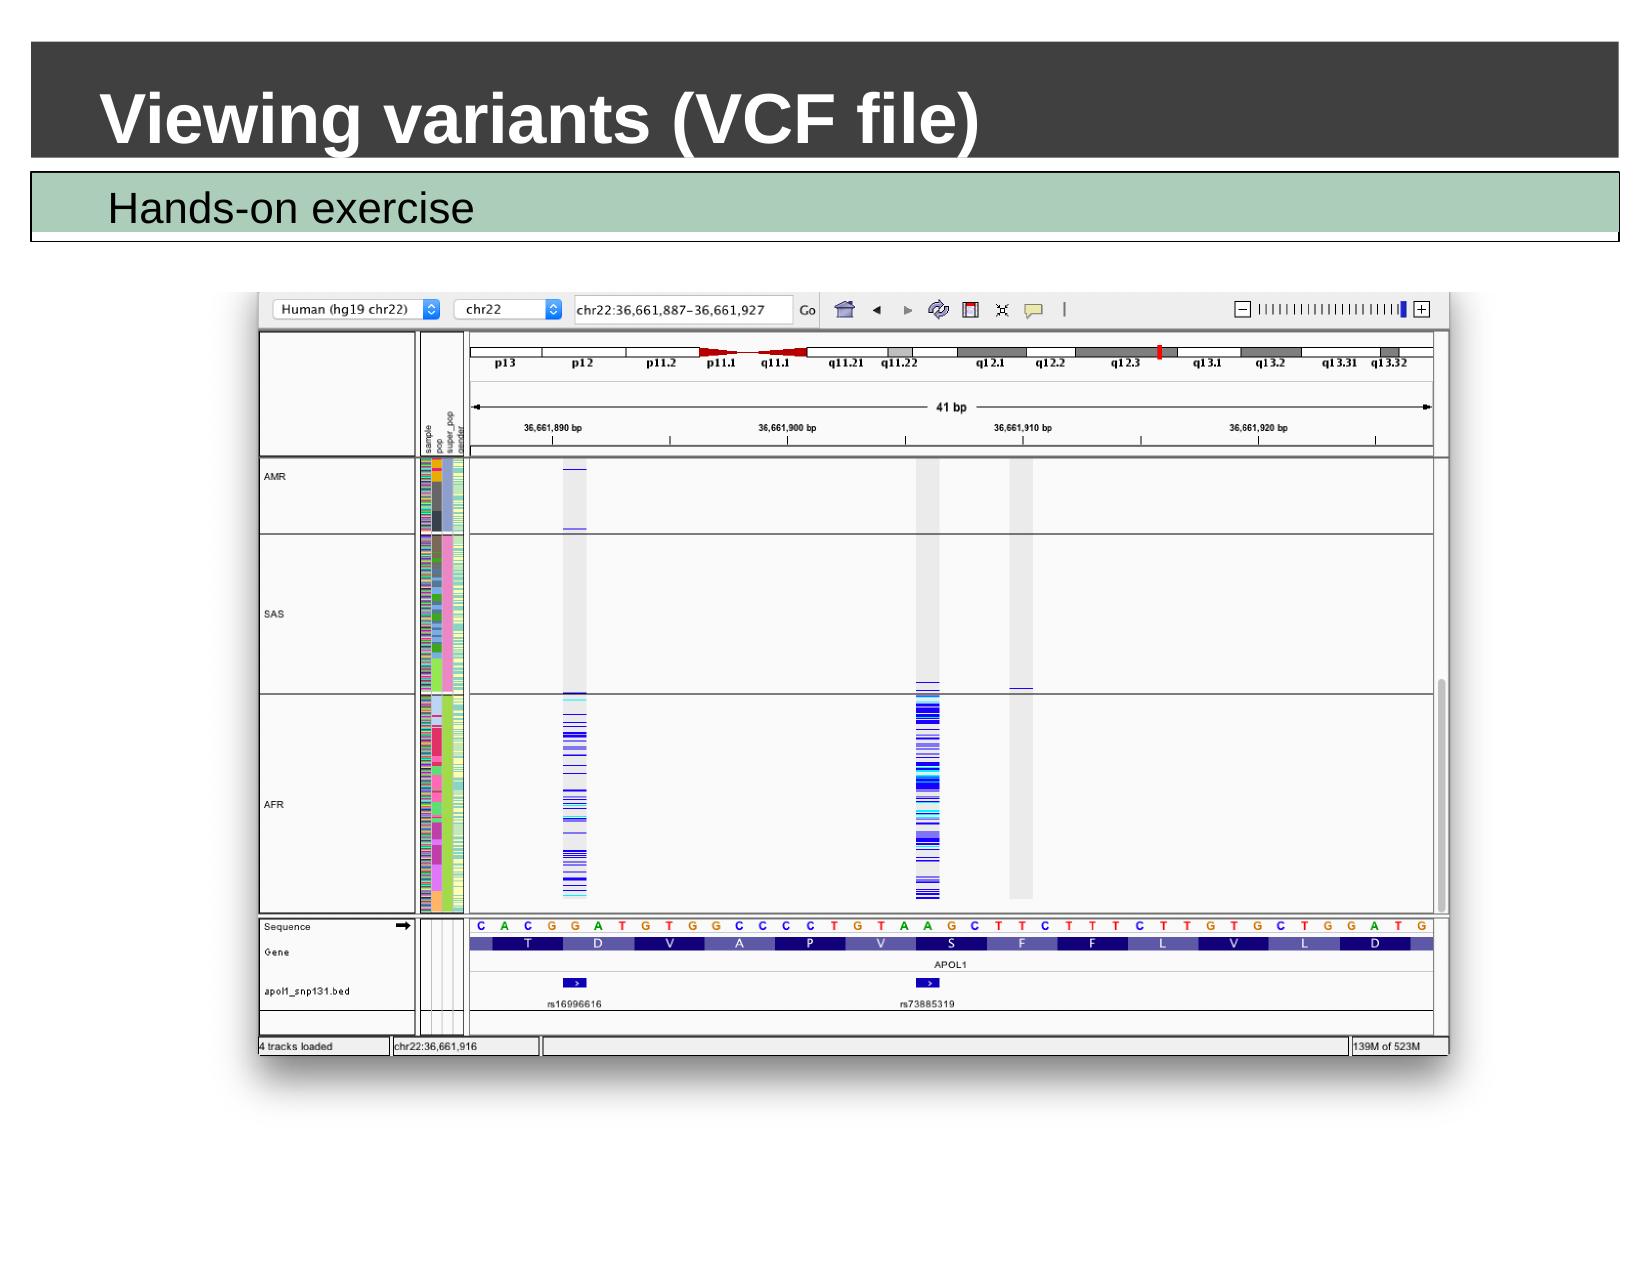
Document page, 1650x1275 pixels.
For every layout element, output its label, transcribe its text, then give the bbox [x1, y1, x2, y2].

text_box [203, 292, 1504, 1135]
text_box [31, 172, 1619, 242]
text_box Viewing variants (VCF file) [31, 41, 1619, 158]
text_box Hands-on exercise [32, 172, 1619, 232]
